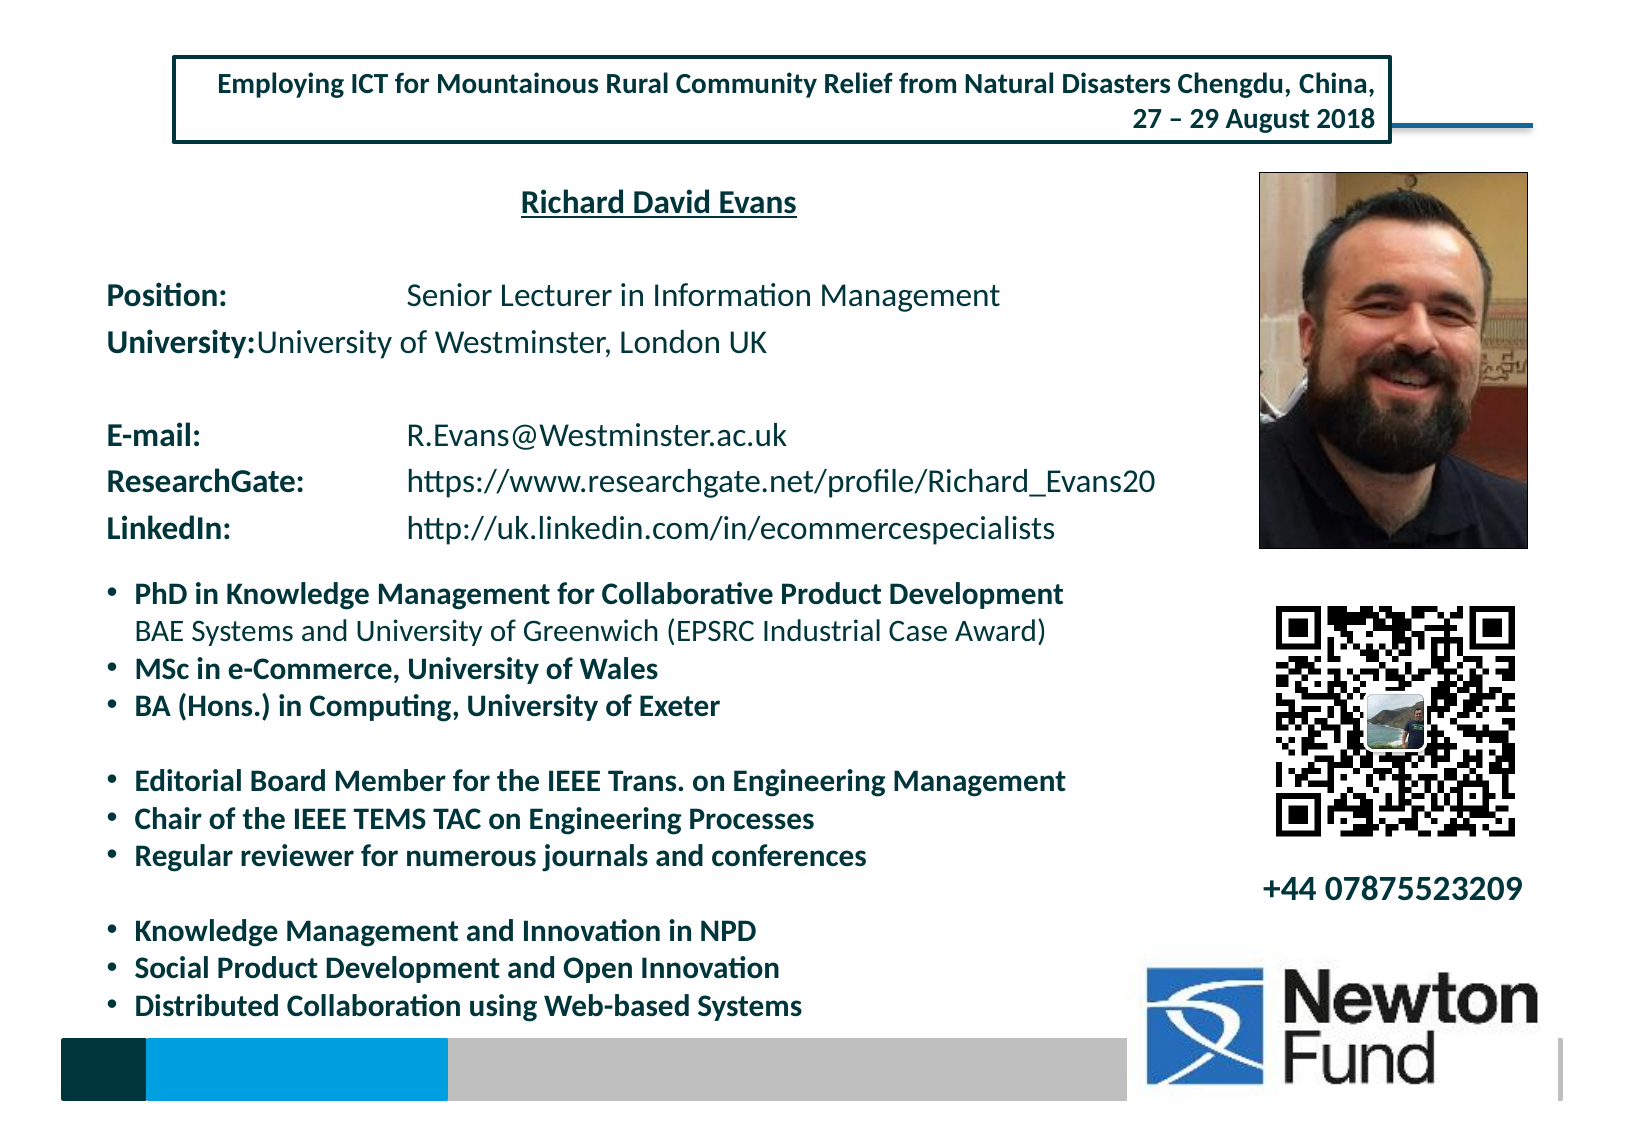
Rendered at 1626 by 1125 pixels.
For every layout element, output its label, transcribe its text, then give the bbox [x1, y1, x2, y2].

picture [1258, 171, 1528, 550]
text_box PhD in Knowledge Management for Collaborative Product Development BAE Systems and University of Greenwich (EPSRC Industrial Case Award) MSc in e-Commerce, University of Wales BA (Hons.) in Computing, University of Exeter Editorial Board Member for the IEEE Trans. on Engineering Management Chair of the IEEE TEMS TAC on Engineering Processes Regular reviewer for numerous journals and conferences Knowledge Management and Innovation in NPD Social Product Development and Open Innovation Distributed Collaboration using Web-based Systems [91, 565, 1510, 1043]
text_box Richard David Evans Position: Senior Lecturer in Information Management University: University of Westminster, London UK E-mail: R.Evans@Westminster.ac.uk ResearchGate: https://www.researchgate.net/profile/Richard_Evans20 LinkedIn: http://uk.linkedin.com/in/ecommercespecialists [91, 172, 1226, 268]
picture [1126, 945, 1558, 1111]
picture [1256, 587, 1534, 855]
text_box Employing ICT for Mountainous Rural Community Relief from Natural Disasters Chengdu, China, 27 – 29 August 2018 [172, 55, 1392, 144]
text_box +44 07875523209 [1213, 847, 1573, 917]
